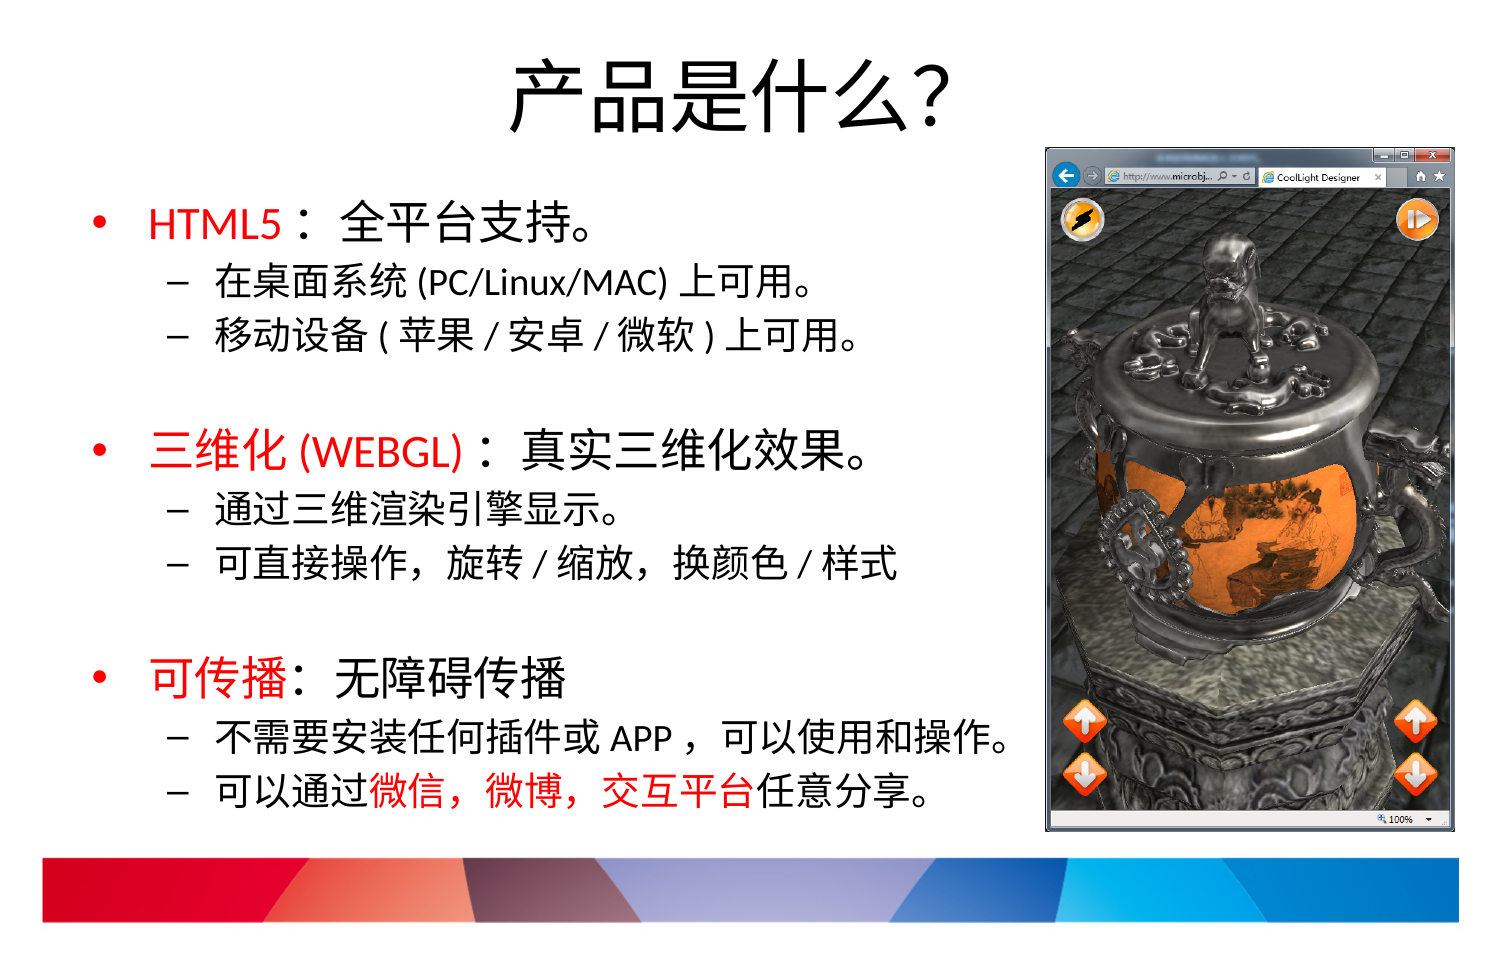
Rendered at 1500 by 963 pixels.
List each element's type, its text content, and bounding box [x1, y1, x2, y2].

text_box HTML5：全平台支持。 在桌面系统(PC/Linux/MAC)上可用。 移动设备(苹果/安卓/微软)上可用。 三维化(WEBGL)：真实三维化效果。 通过三维渲染引擎显示。 可直接操作，旋转/缩放，换颜色/样式 可传播：无障碍传播 不需要安装任何插件或APP，可以使用和操作。 可以通过微信，微博，交互平台任意分享。 [76, 185, 1022, 832]
title 产品是什么？ [75, 38, 1425, 151]
picture [0, 0, 1500, 963]
